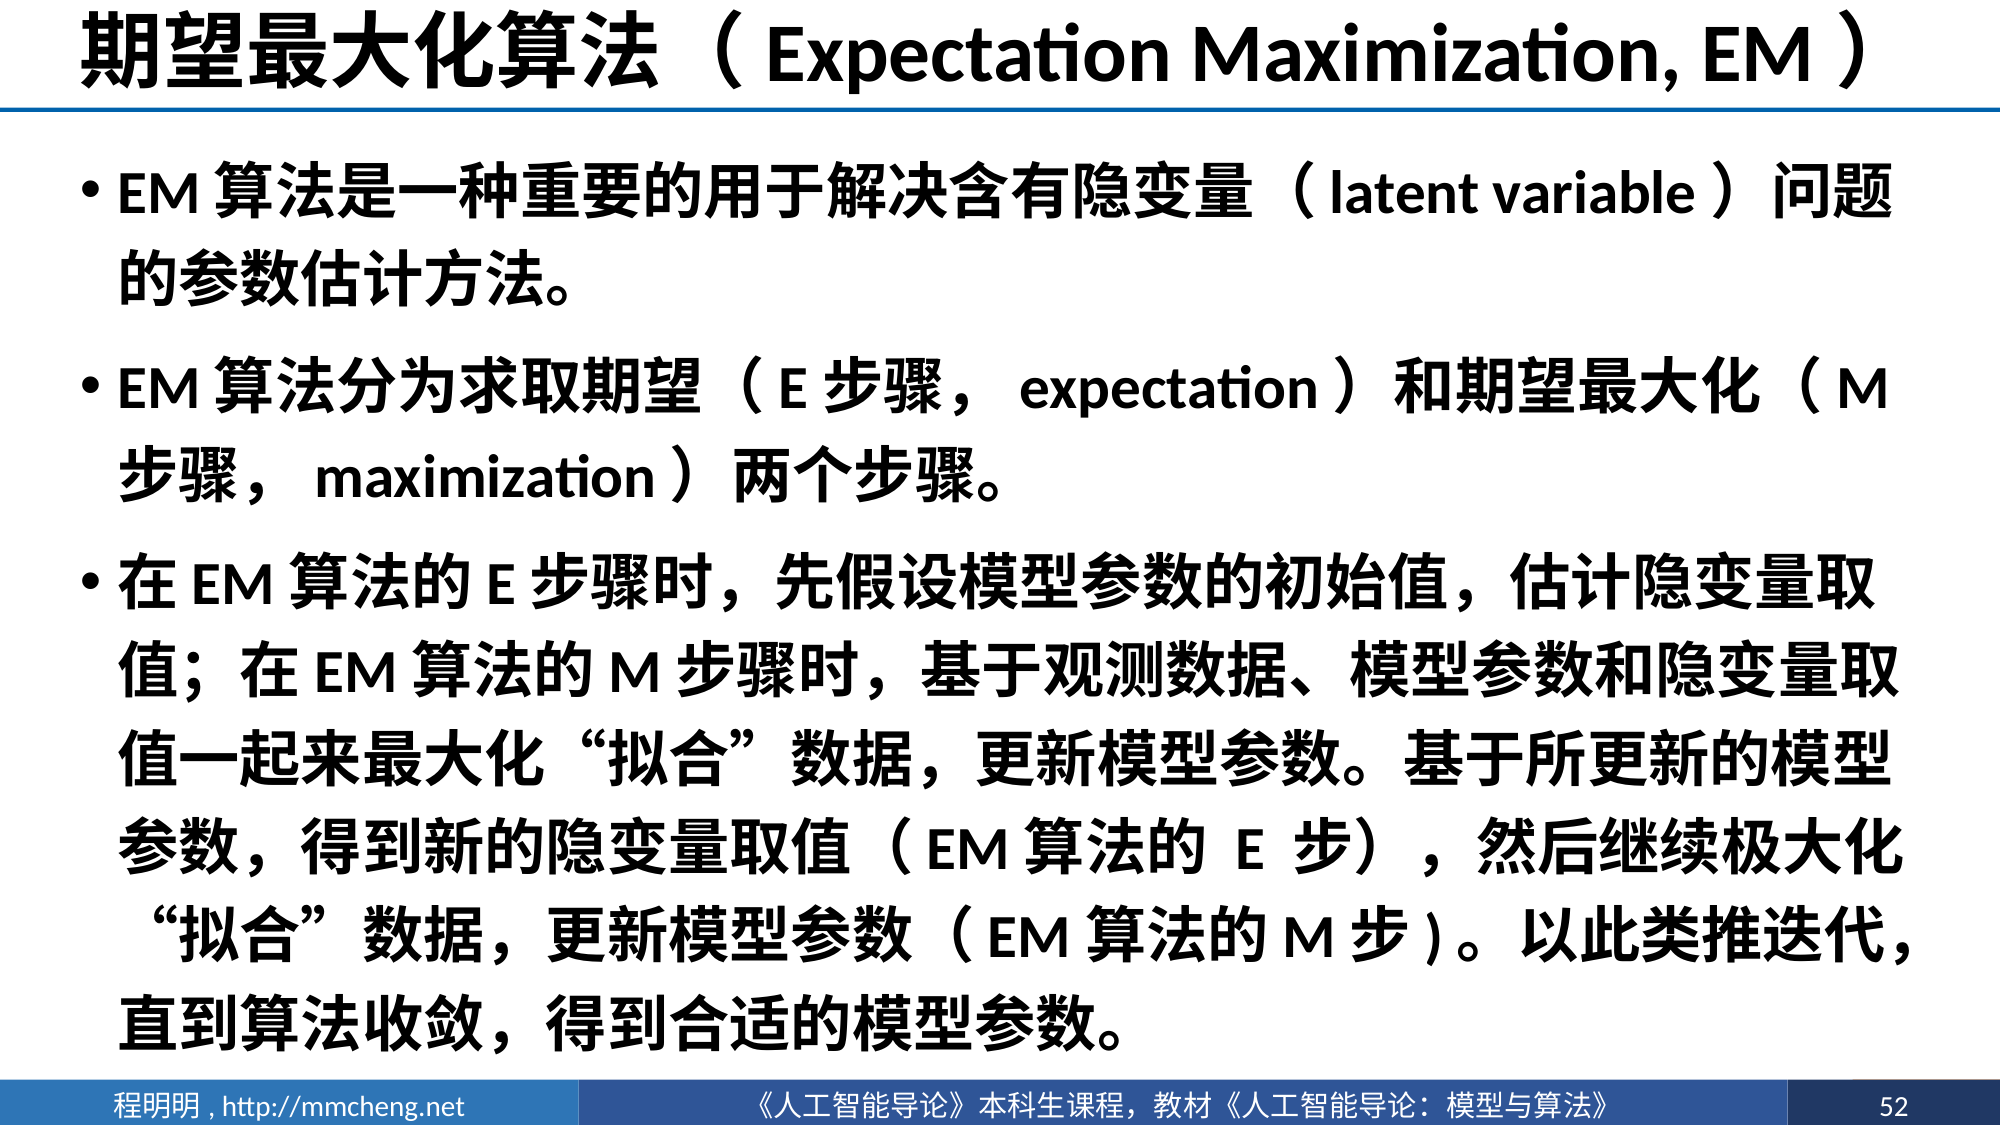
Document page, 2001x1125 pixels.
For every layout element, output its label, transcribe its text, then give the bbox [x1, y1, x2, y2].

title 期望最大化算法（Expectation Maximization, EM） [64, 0, 2000, 110]
list EM算法是一种重要的用于解决含有隐变量（latent variable）问题的参数估计方法。 EM算法分为求取期望（E步骤，expectation）和期望最大化（M步骤，maximization）两个步骤。 在EM算法的E步骤时，先假设模型参数的初始值，估计隐变量取值；在EM算法的M步骤时，基于观测数据、模型参数和隐变量取值一起来最大化“拟合”数据，更新模型参数。基于所更新的模型参数，得到新的隐变量取值（EM算法的 E 步），然后继续极大化“拟合”数据，更新模型参数（EM算法的M步)。以此类推迭代，直到算法收敛，得到合适的模型参数。 [64, 129, 1928, 1085]
